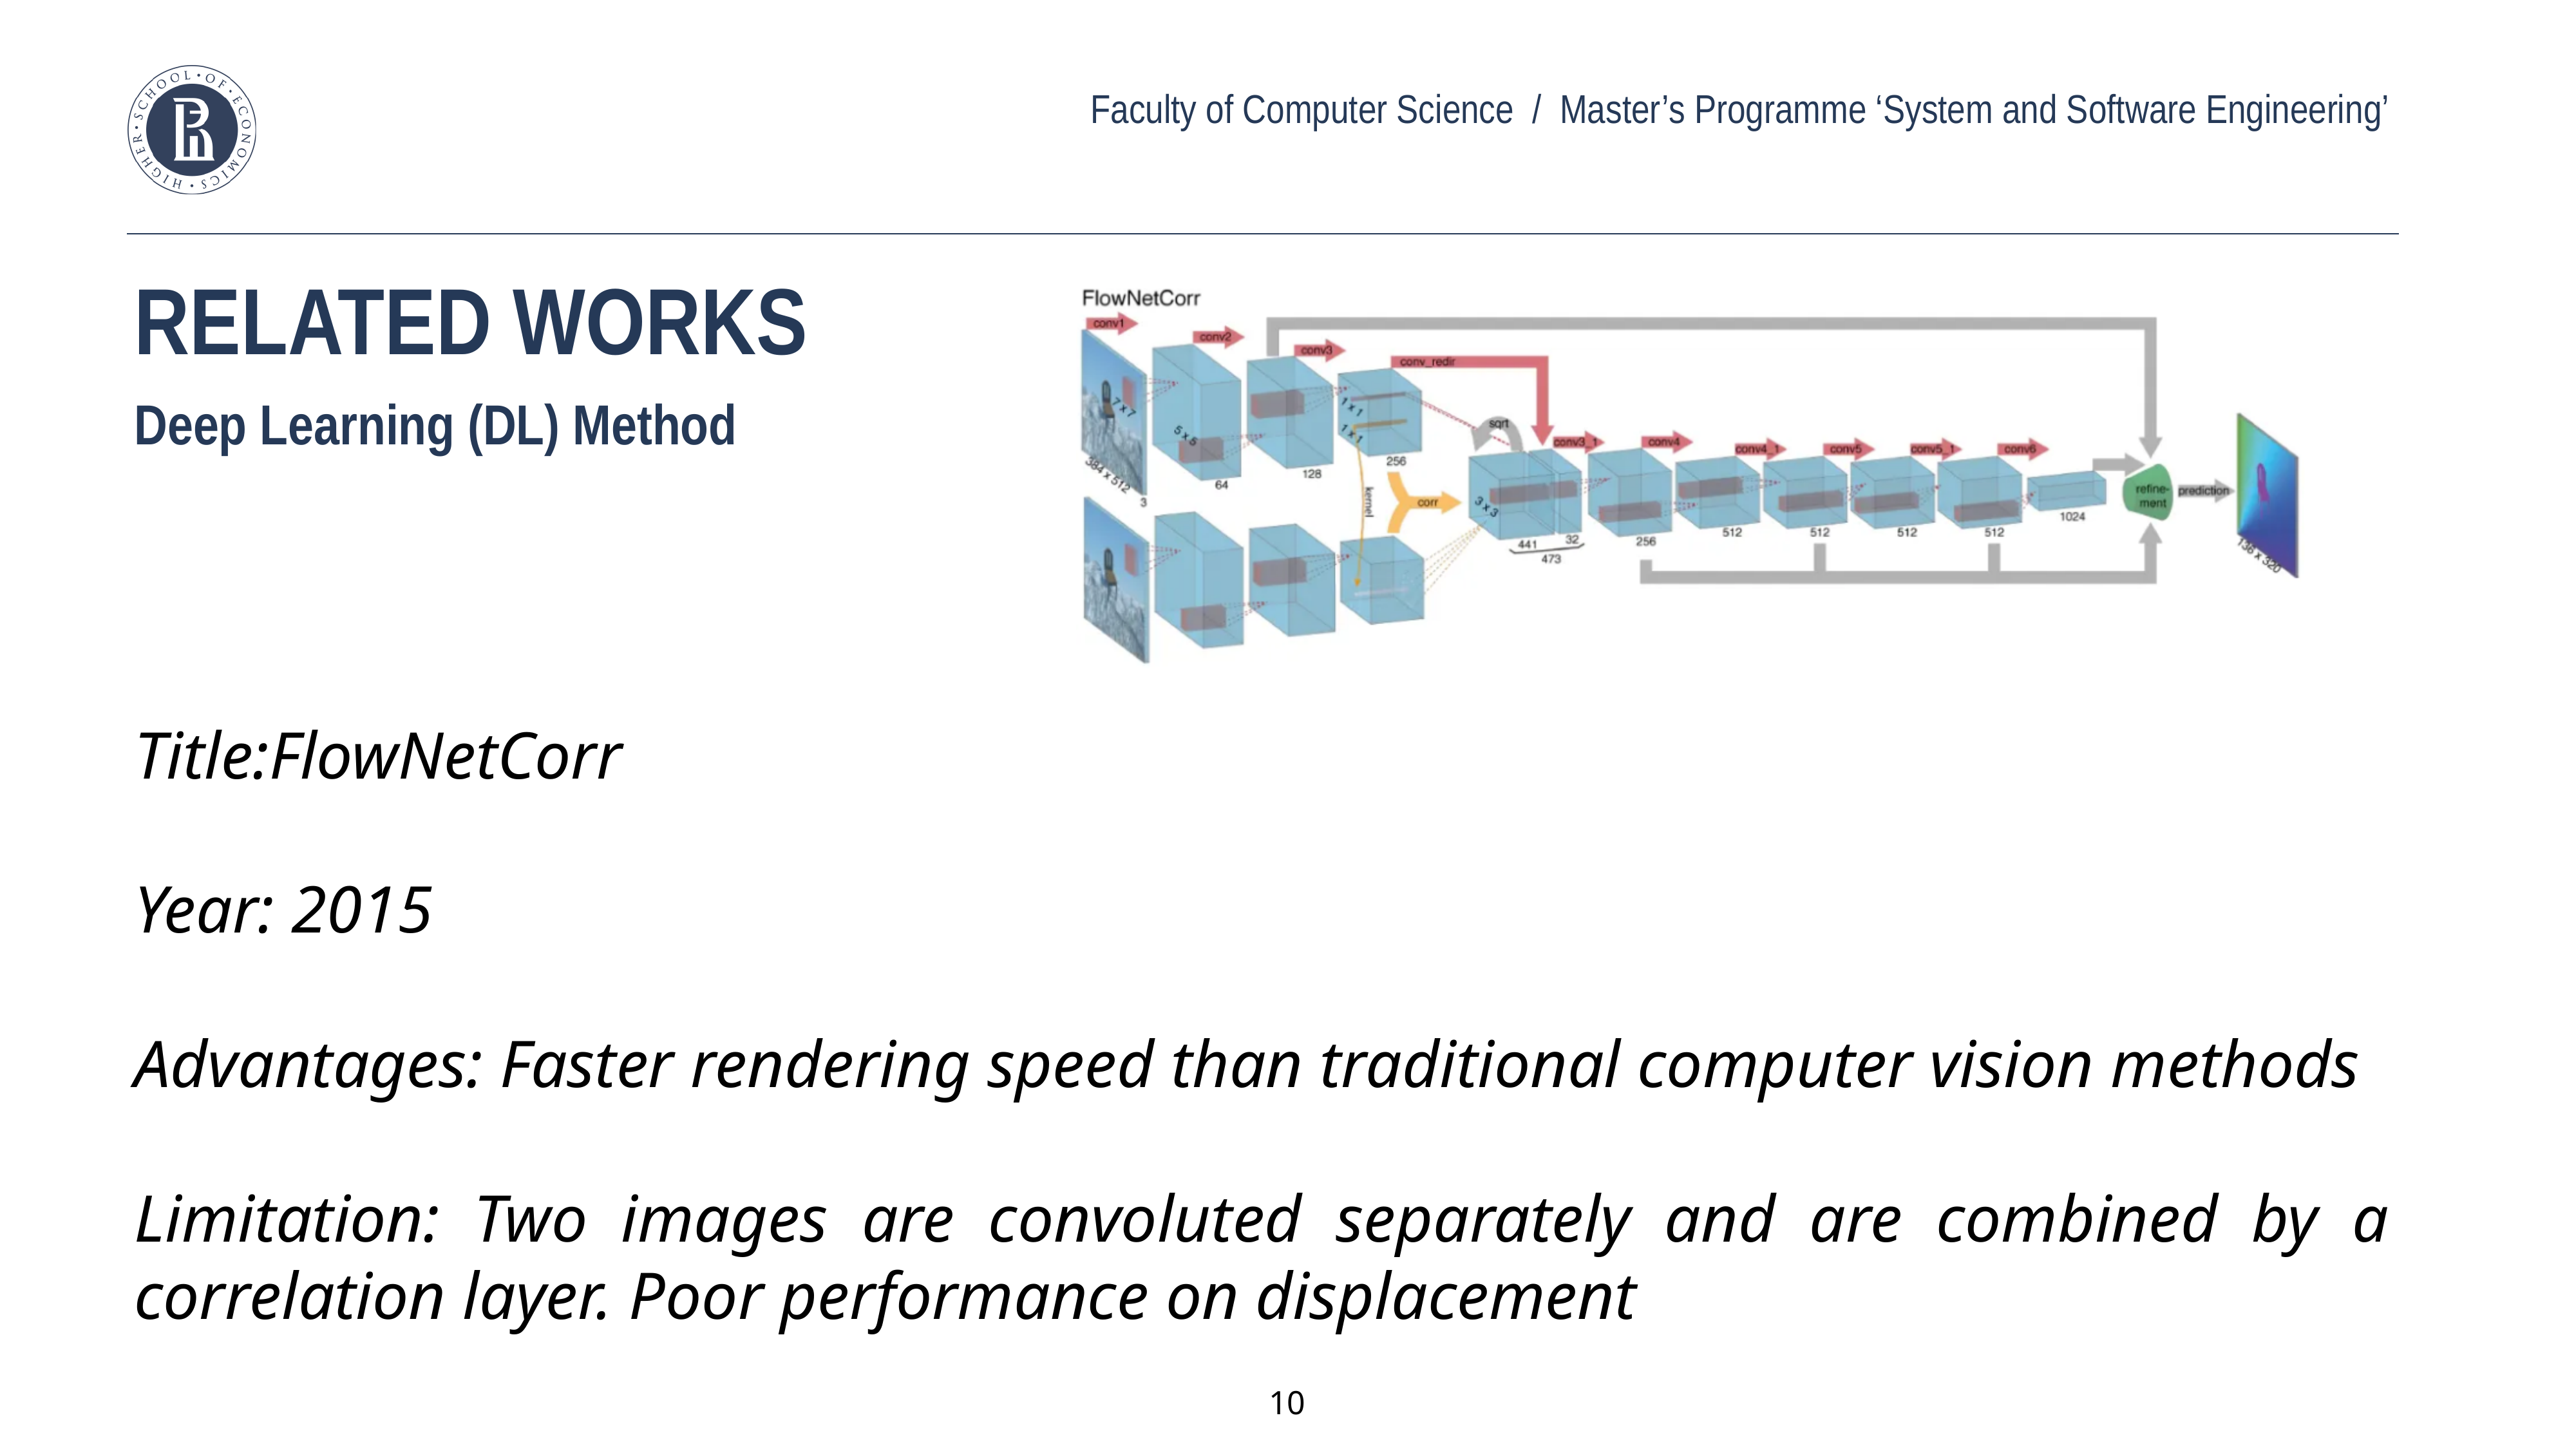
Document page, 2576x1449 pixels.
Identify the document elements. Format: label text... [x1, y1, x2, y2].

text_box Title:FlowNetCorr Year: 2015 Advantages: Faster rendering speed than traditional computer vision methods Limitation: Two images are convoluted separately and are combined by a correlation layer. Poor performance on displacement [126, 706, 2399, 1341]
picture [1076, 281, 2307, 671]
text_box Faculty of Computer Science / Master’s Programme ‘System and Software Engineering’ [985, 75, 2399, 178]
slide_number 10 [1260, 1374, 1314, 1429]
text_box Deep Learning (DL) Method [126, 392, 866, 464]
text_box Related works [126, 252, 1825, 393]
picture [128, 65, 256, 194]
